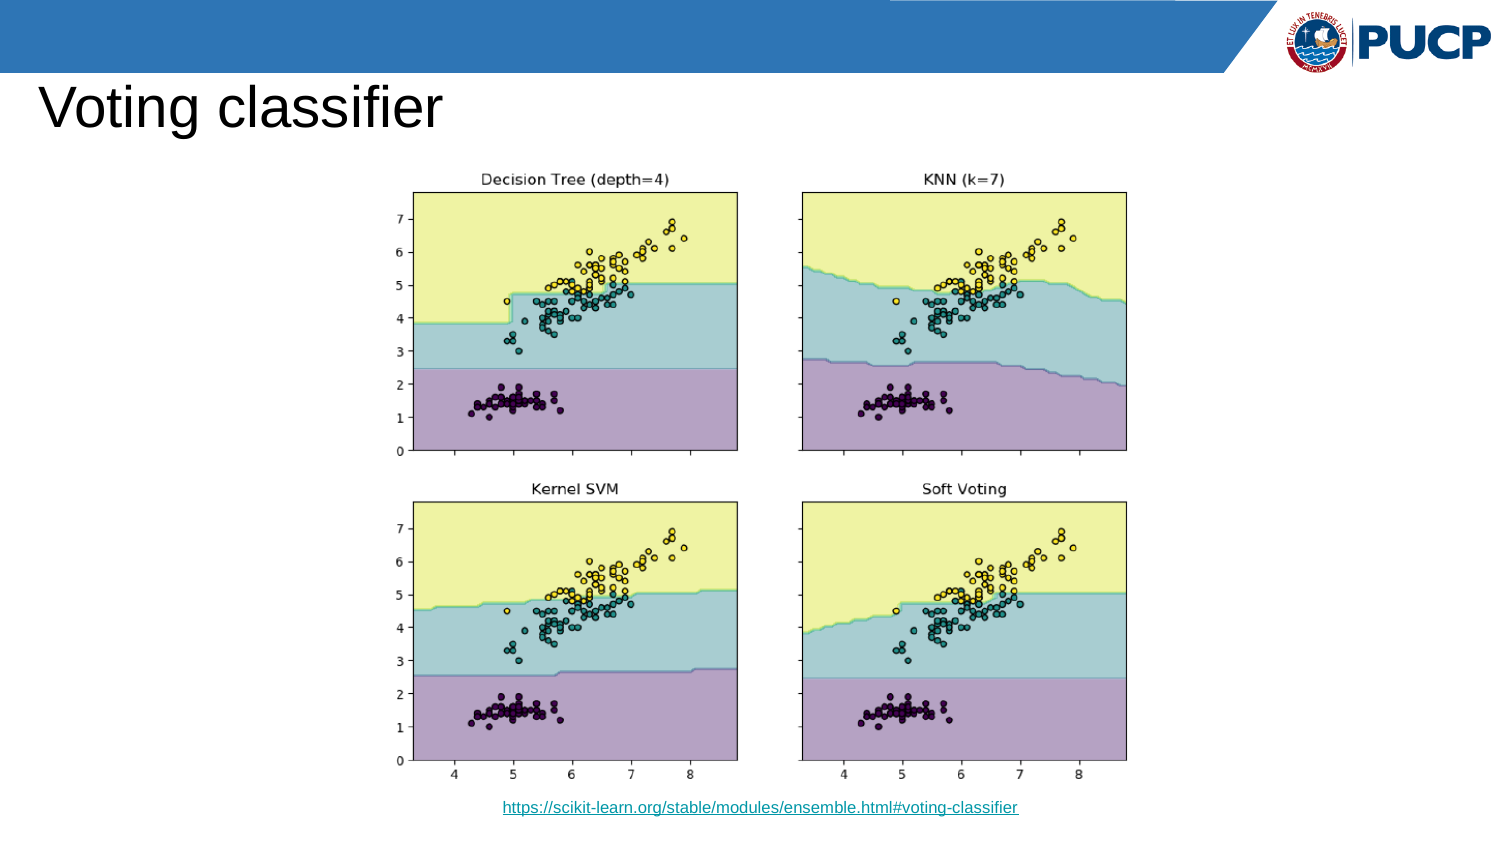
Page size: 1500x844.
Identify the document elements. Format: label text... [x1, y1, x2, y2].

picture [357, 148, 1143, 802]
picture [1277, 0, 1500, 84]
title Voting classifier [23, 54, 1422, 149]
text_box https://scikit-learn.org/stable/modules/ensemble.html#voting-classifier [487, 810, 1048, 824]
